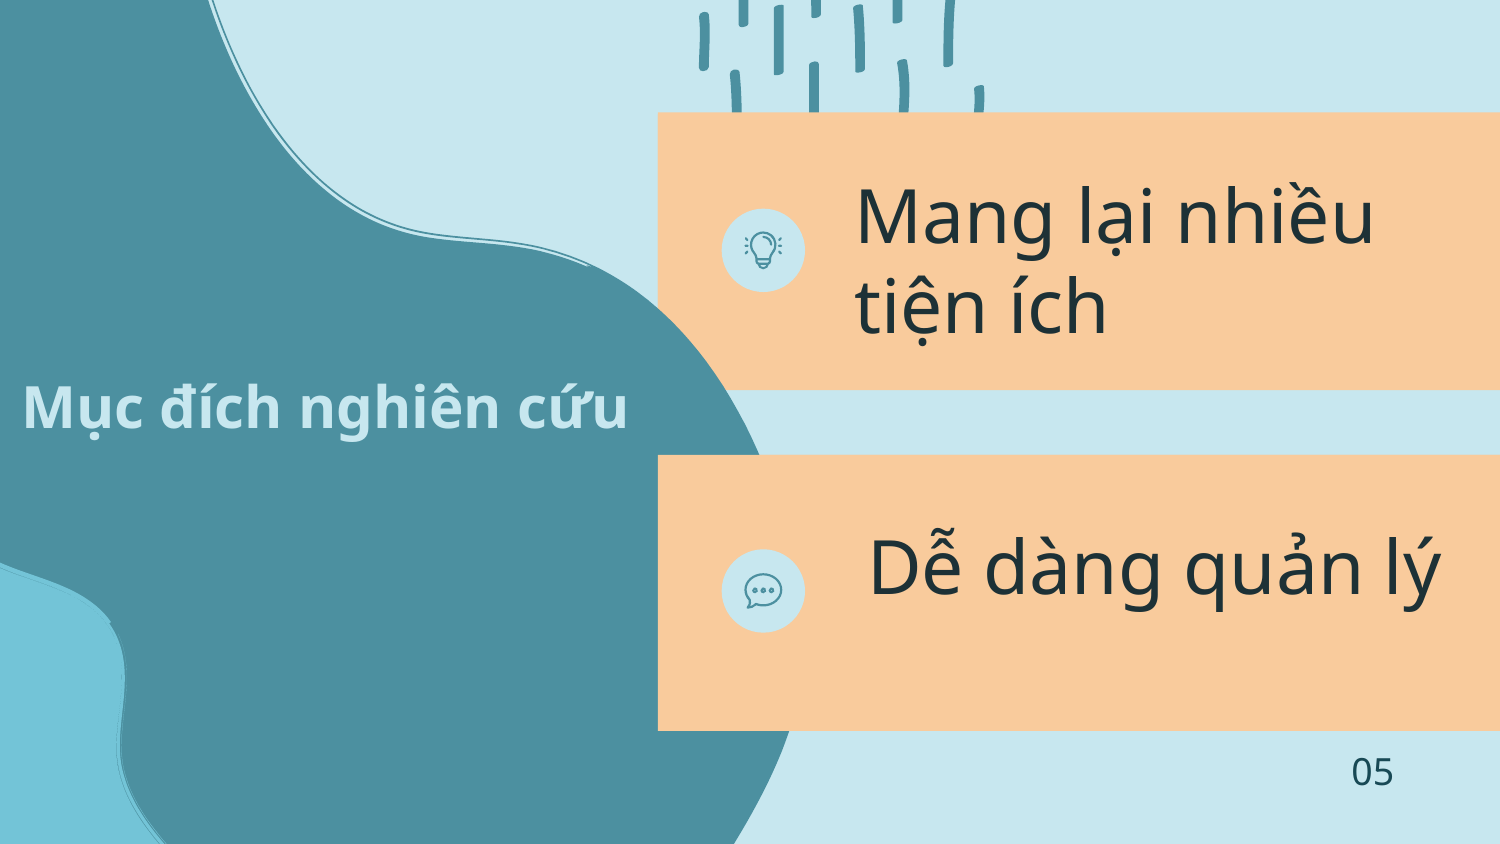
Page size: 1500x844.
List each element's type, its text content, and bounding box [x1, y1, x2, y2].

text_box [0, 0, 1096, 754]
text_box [1099, 112, 1500, 389]
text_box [744, 231, 783, 270]
text_box 05 [1336, 740, 1410, 800]
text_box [744, 572, 783, 609]
title Dễ dàng quản lý [1099, 529, 1497, 625]
text_box [1099, 454, 1500, 731]
title Mang lại nhiều tiện ích [1099, 129, 1448, 364]
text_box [0, 296, 200, 844]
